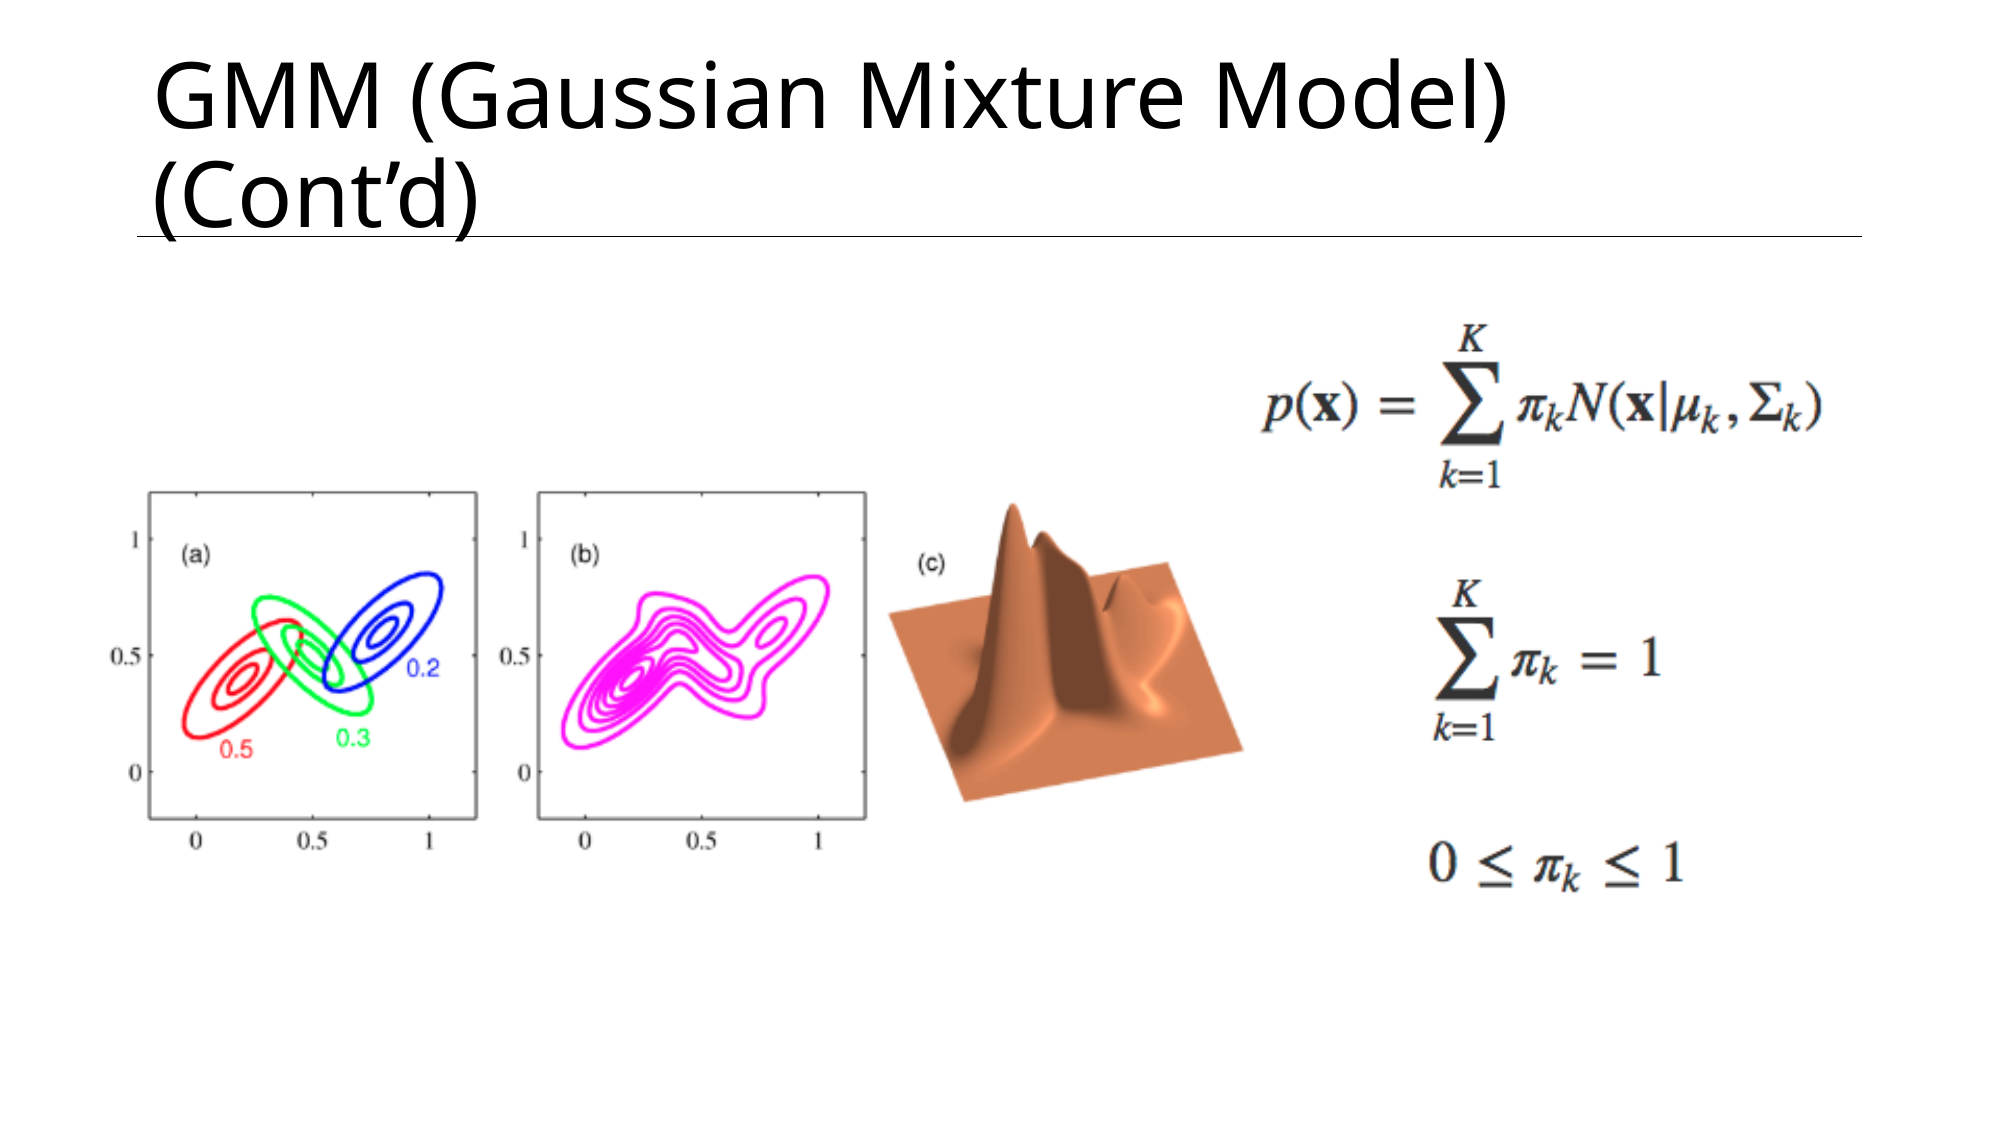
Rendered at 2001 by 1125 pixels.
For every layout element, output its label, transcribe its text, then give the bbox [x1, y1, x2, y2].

picture [1397, 551, 1709, 787]
title GMM (Gaussian Mixture Model) (Cont’d) [137, 59, 1863, 237]
picture [100, 285, 1863, 867]
picture [1397, 814, 1725, 920]
